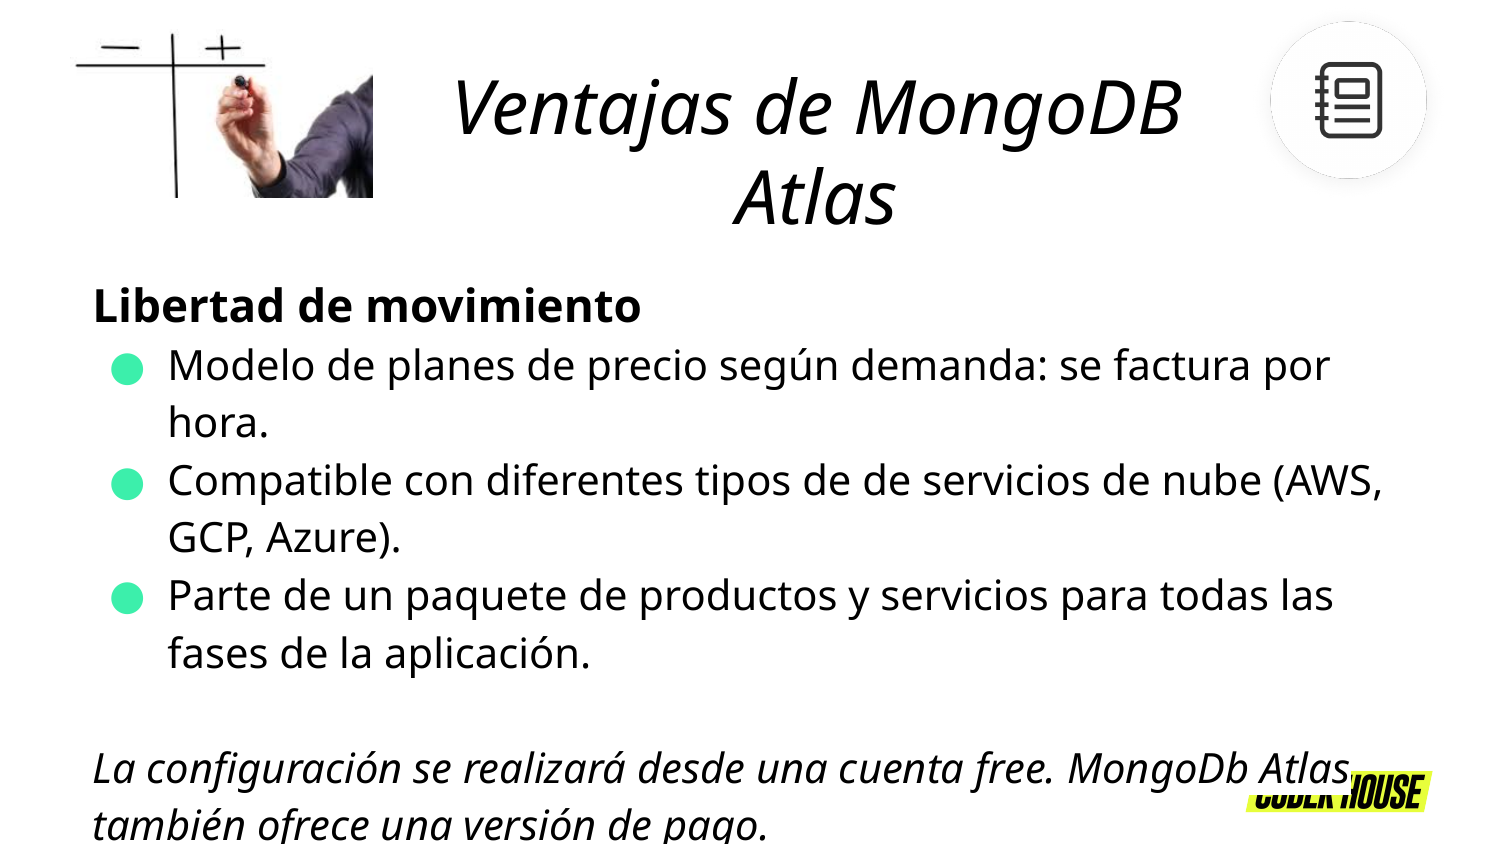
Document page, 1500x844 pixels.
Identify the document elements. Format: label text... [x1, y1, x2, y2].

picture [1241, 764, 1437, 819]
picture [70, 20, 373, 198]
text_box Ventajas de MongoDB Atlas [378, 44, 1245, 170]
text_box Libertad de movimiento Modelo de planes de precio según demanda: se factura por hora. Compatible con diferentes tipos de de servicios de nube (AWS, GCP, Azure). Parte de un paquete de productos y servicios para todas las fases de la aplicación. La configuración se realizará desde una cuenta free. MongoDb Atlas también ofrece una versión de pago. [77, 253, 1446, 751]
picture [1251, 2, 1447, 198]
